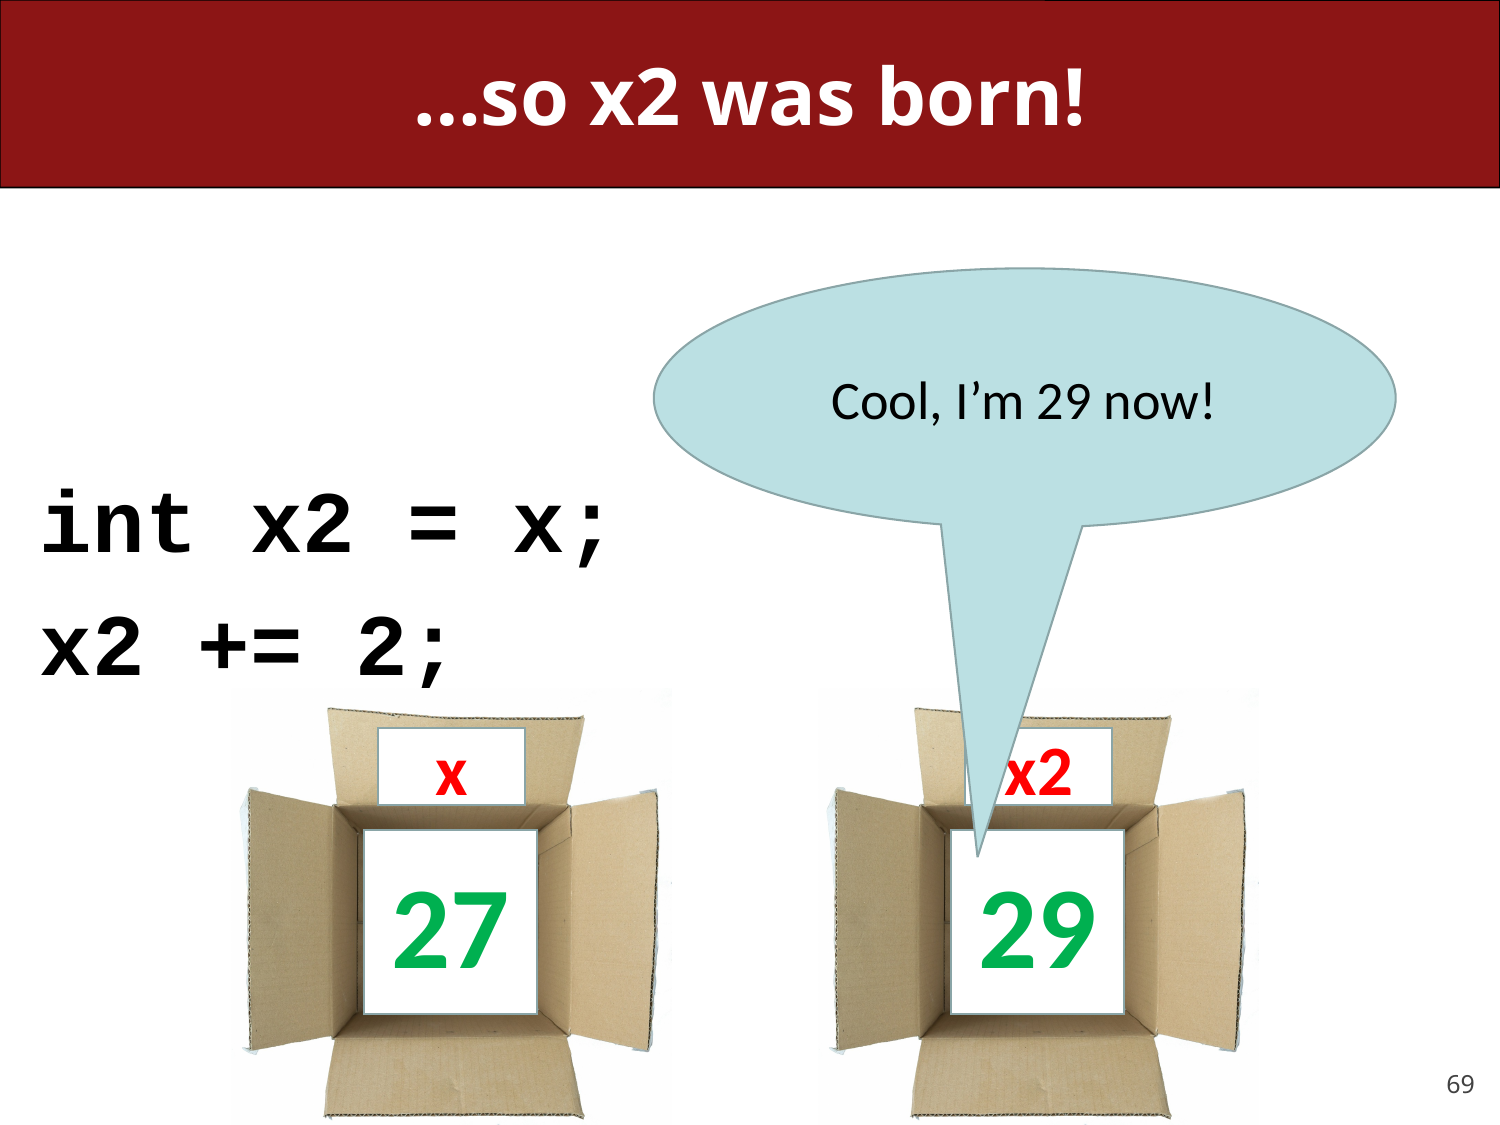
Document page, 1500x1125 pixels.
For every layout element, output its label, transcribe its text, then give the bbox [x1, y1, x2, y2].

title …so x2 was born! [75, 0, 1425, 188]
list int x2 = x; x2 += 2; [24, 212, 1475, 1063]
picture [231, 688, 672, 1125]
text_box Cool, I’m 29 now! [652, 267, 1397, 688]
picture [818, 688, 1259, 1125]
